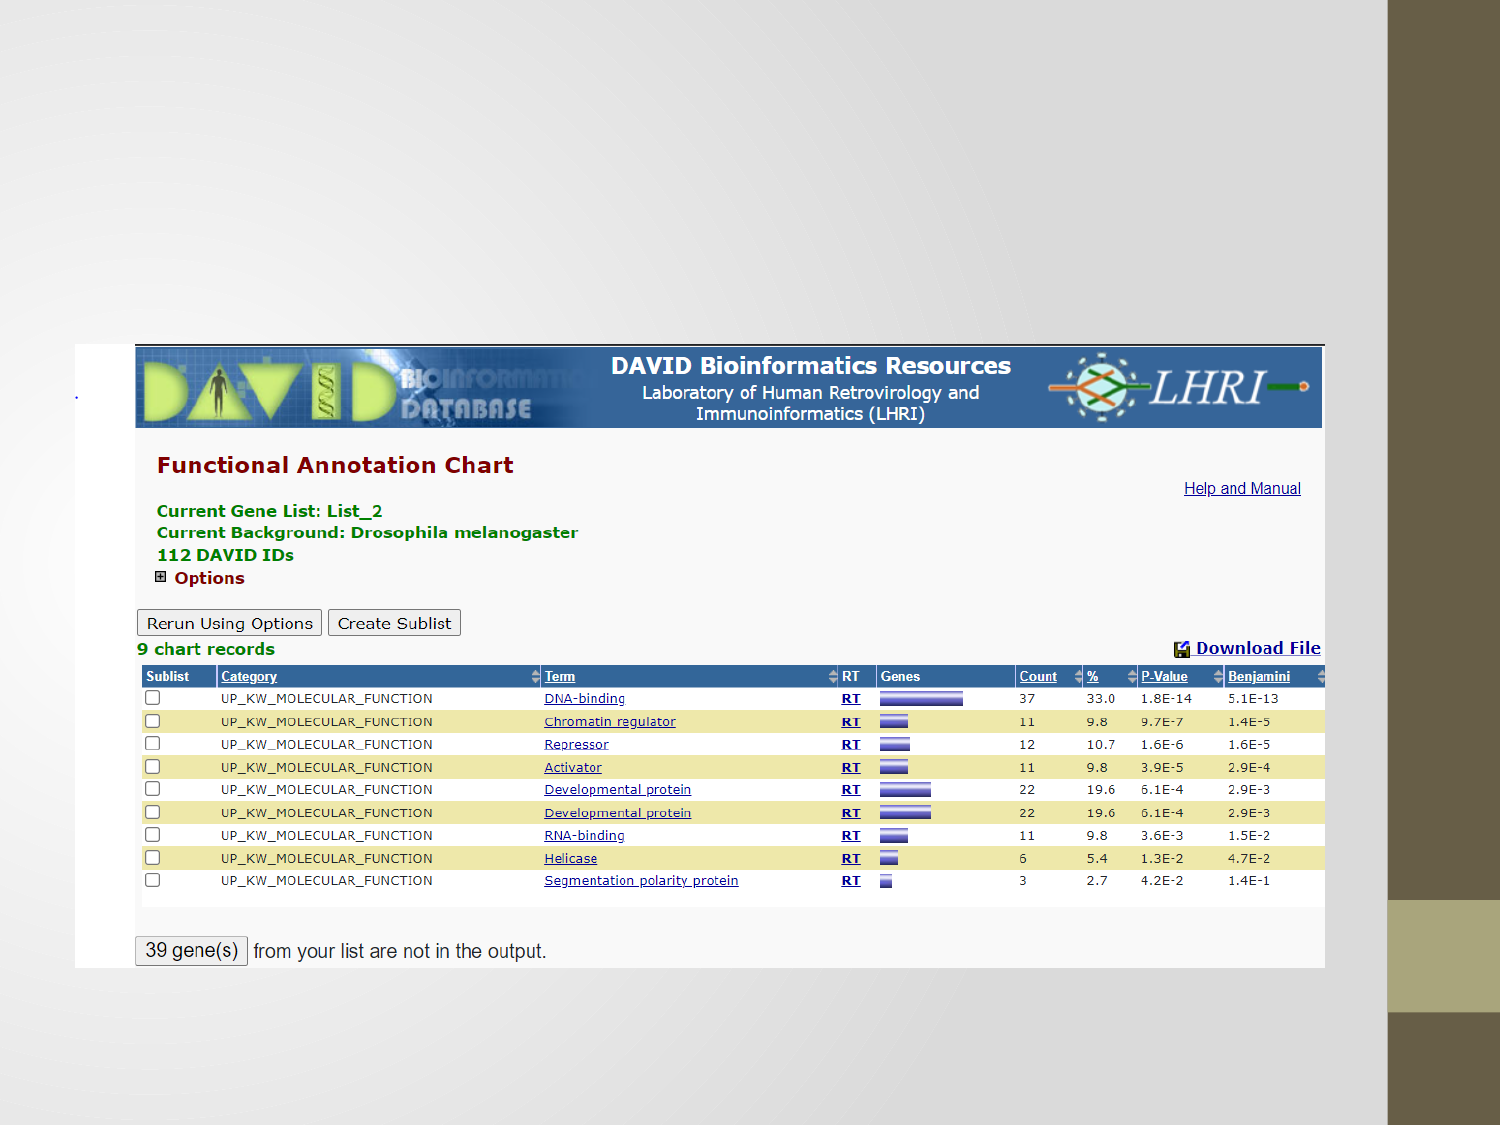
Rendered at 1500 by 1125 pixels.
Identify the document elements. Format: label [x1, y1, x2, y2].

list [74, 343, 1326, 969]
